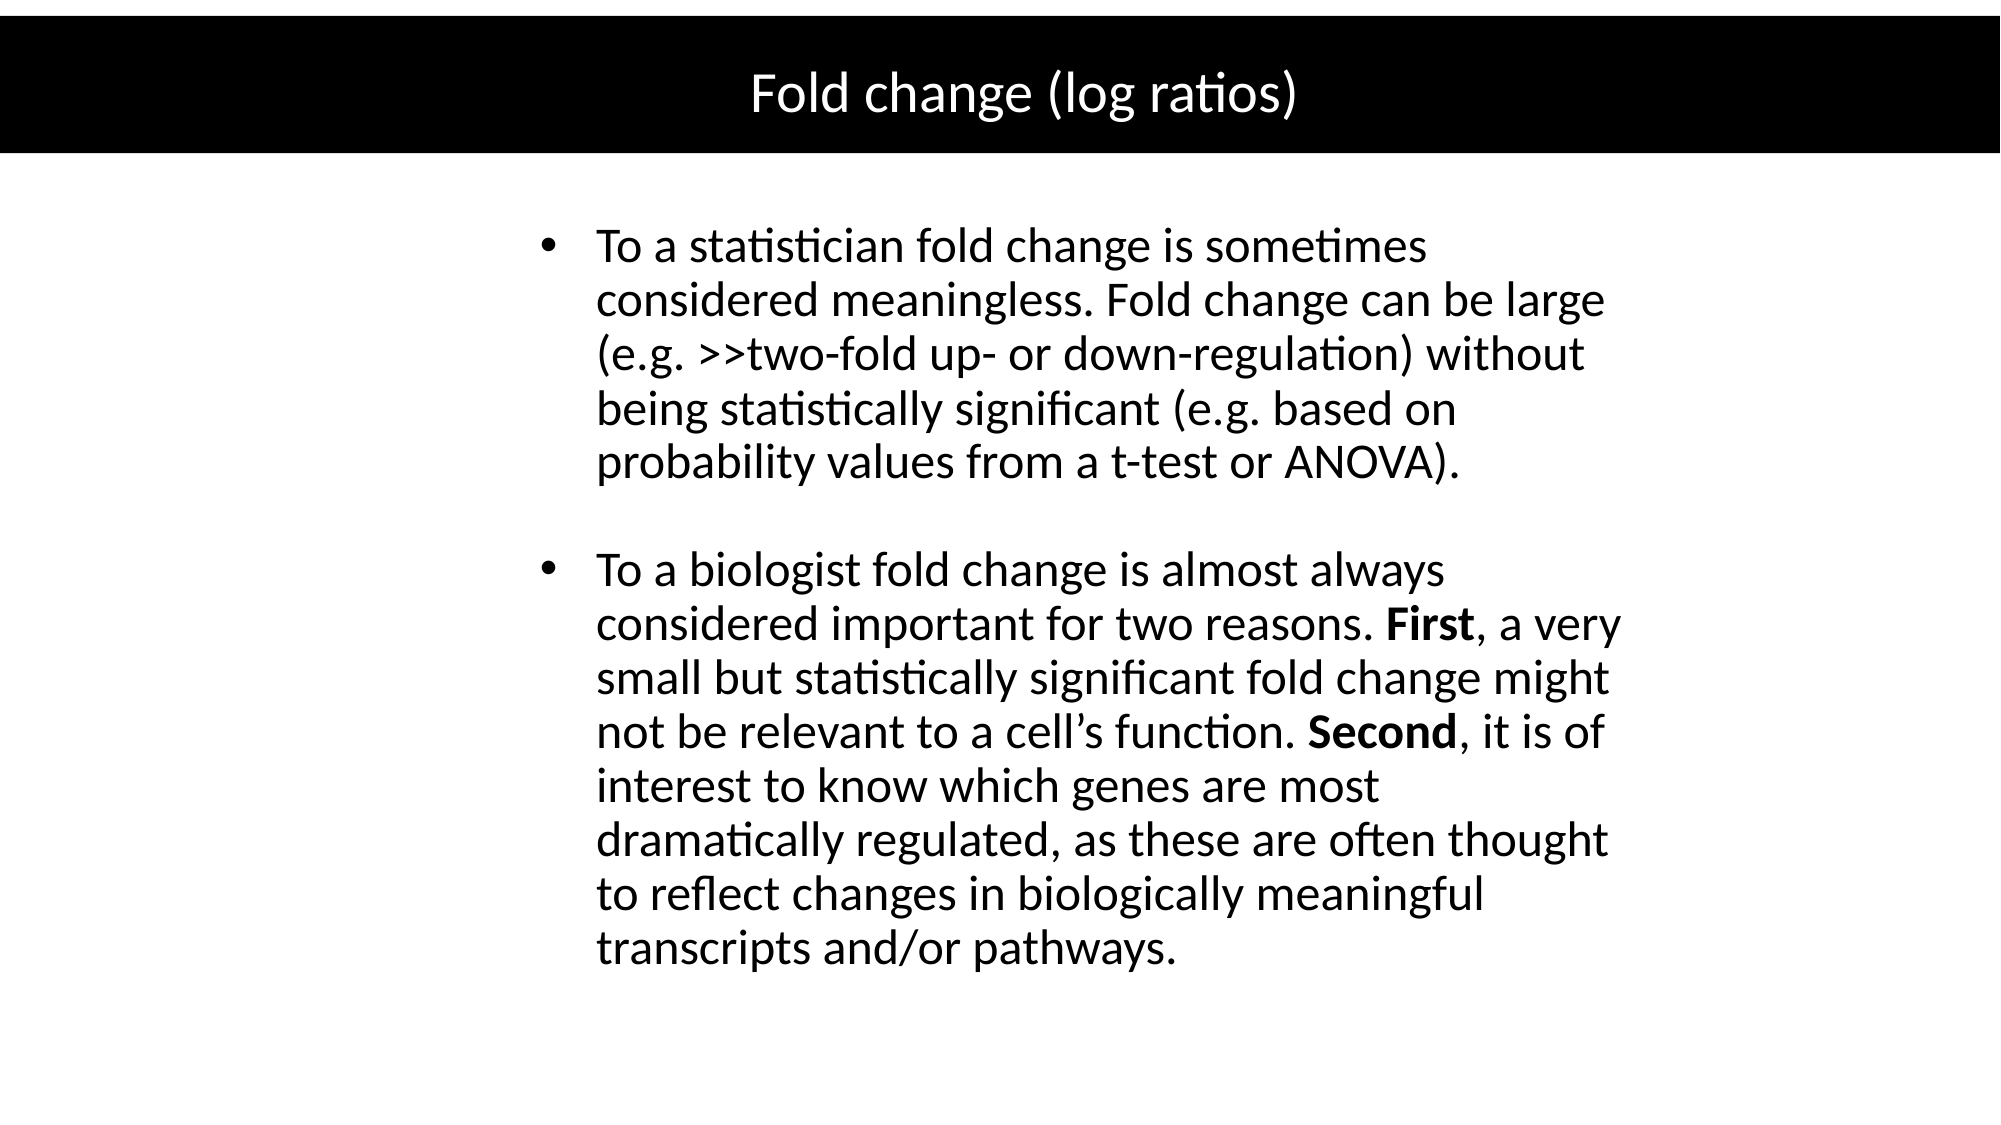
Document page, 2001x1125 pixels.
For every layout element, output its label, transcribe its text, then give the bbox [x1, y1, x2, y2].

text_box [0, 15, 2000, 154]
text_box To a statistician fold change is sometimes considered meaningless. Fold change can be large (e.g. >>two-fold up- or down-regulation) without being statistically significant (e.g. based on probability values from a t-test or ANOVA). To a biologist fold change is almost always considered important for two reasons. First, a very small but statistically significant fold change might not be relevant to a cell’s function. Second, it is of interest to know which genes are most dramatically regulated, as these are often thought to reflect changes in biologically meaningful transcripts and/or pathways. [524, 212, 1638, 983]
text_box Fold change (log ratios) [324, 47, 1725, 132]
